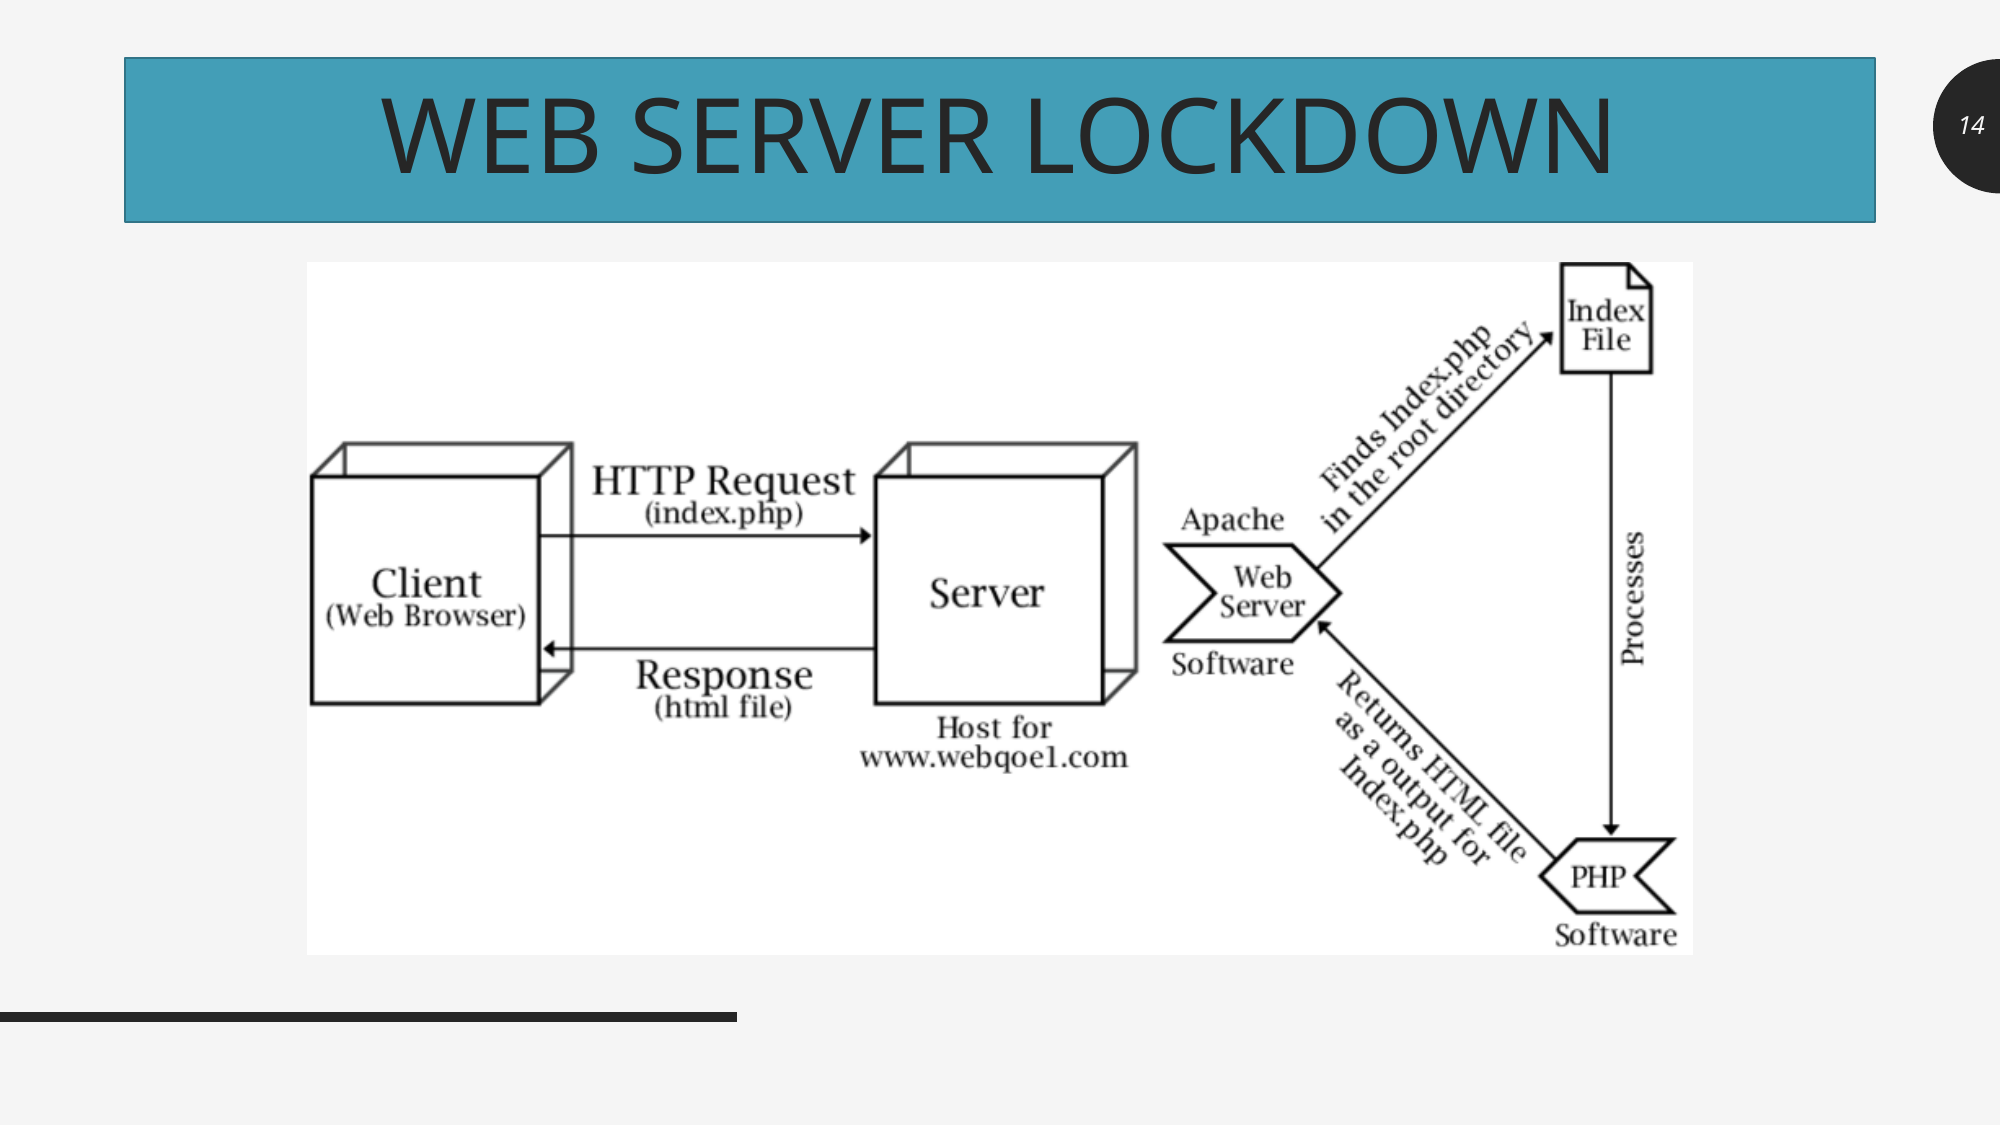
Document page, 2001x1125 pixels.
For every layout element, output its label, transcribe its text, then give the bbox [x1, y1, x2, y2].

text_box Web Server Lockdown [124, 57, 1876, 223]
picture [307, 262, 1693, 955]
slide_number 14 [1933, 96, 2000, 157]
